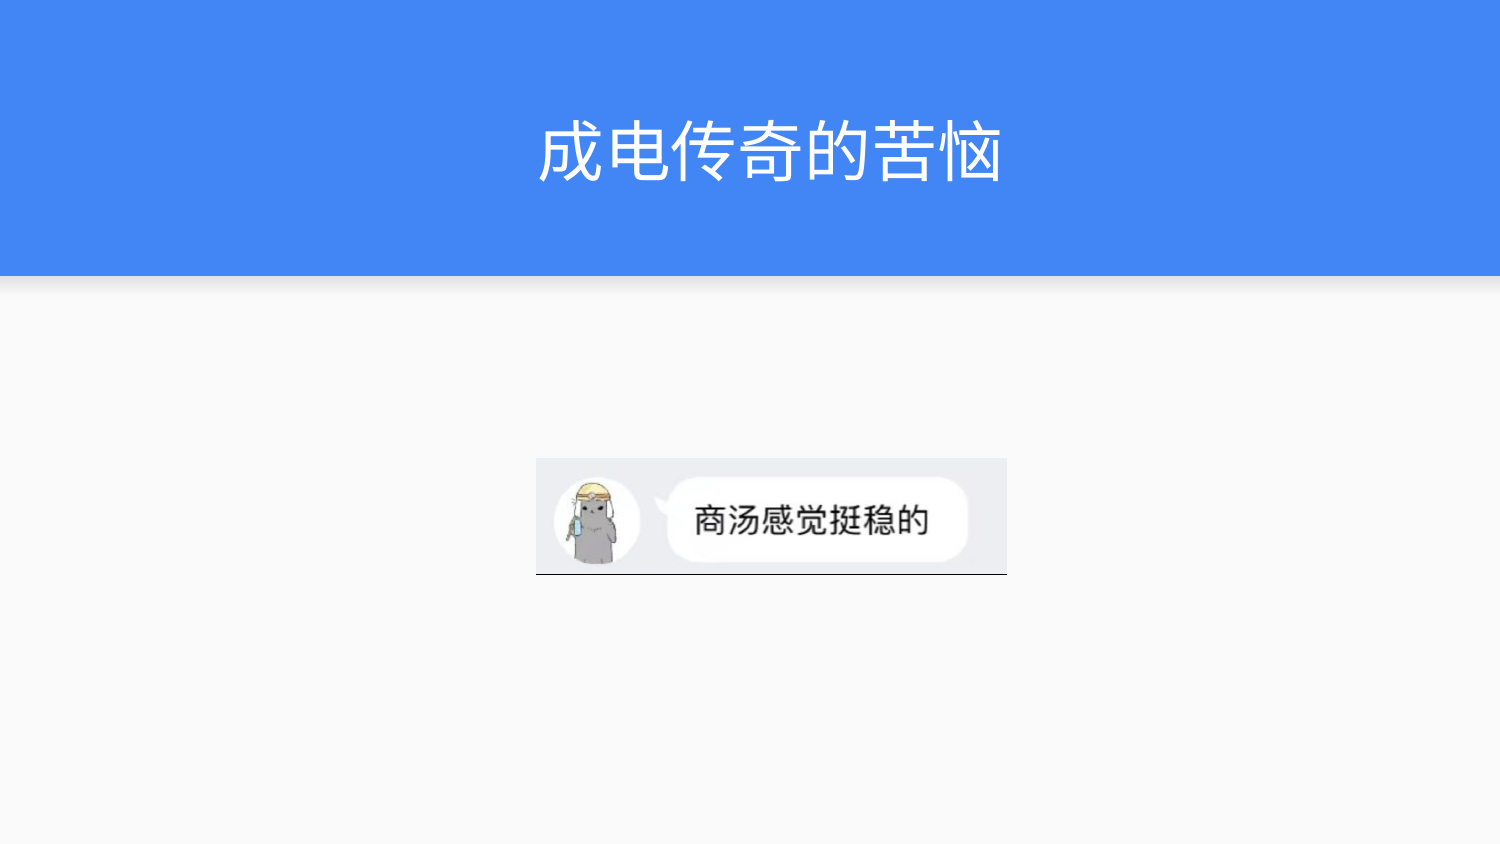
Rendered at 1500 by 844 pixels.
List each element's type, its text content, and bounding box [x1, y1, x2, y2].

picture [536, 458, 1007, 575]
title 成电传奇的苦恼 [521, 80, 1022, 206]
